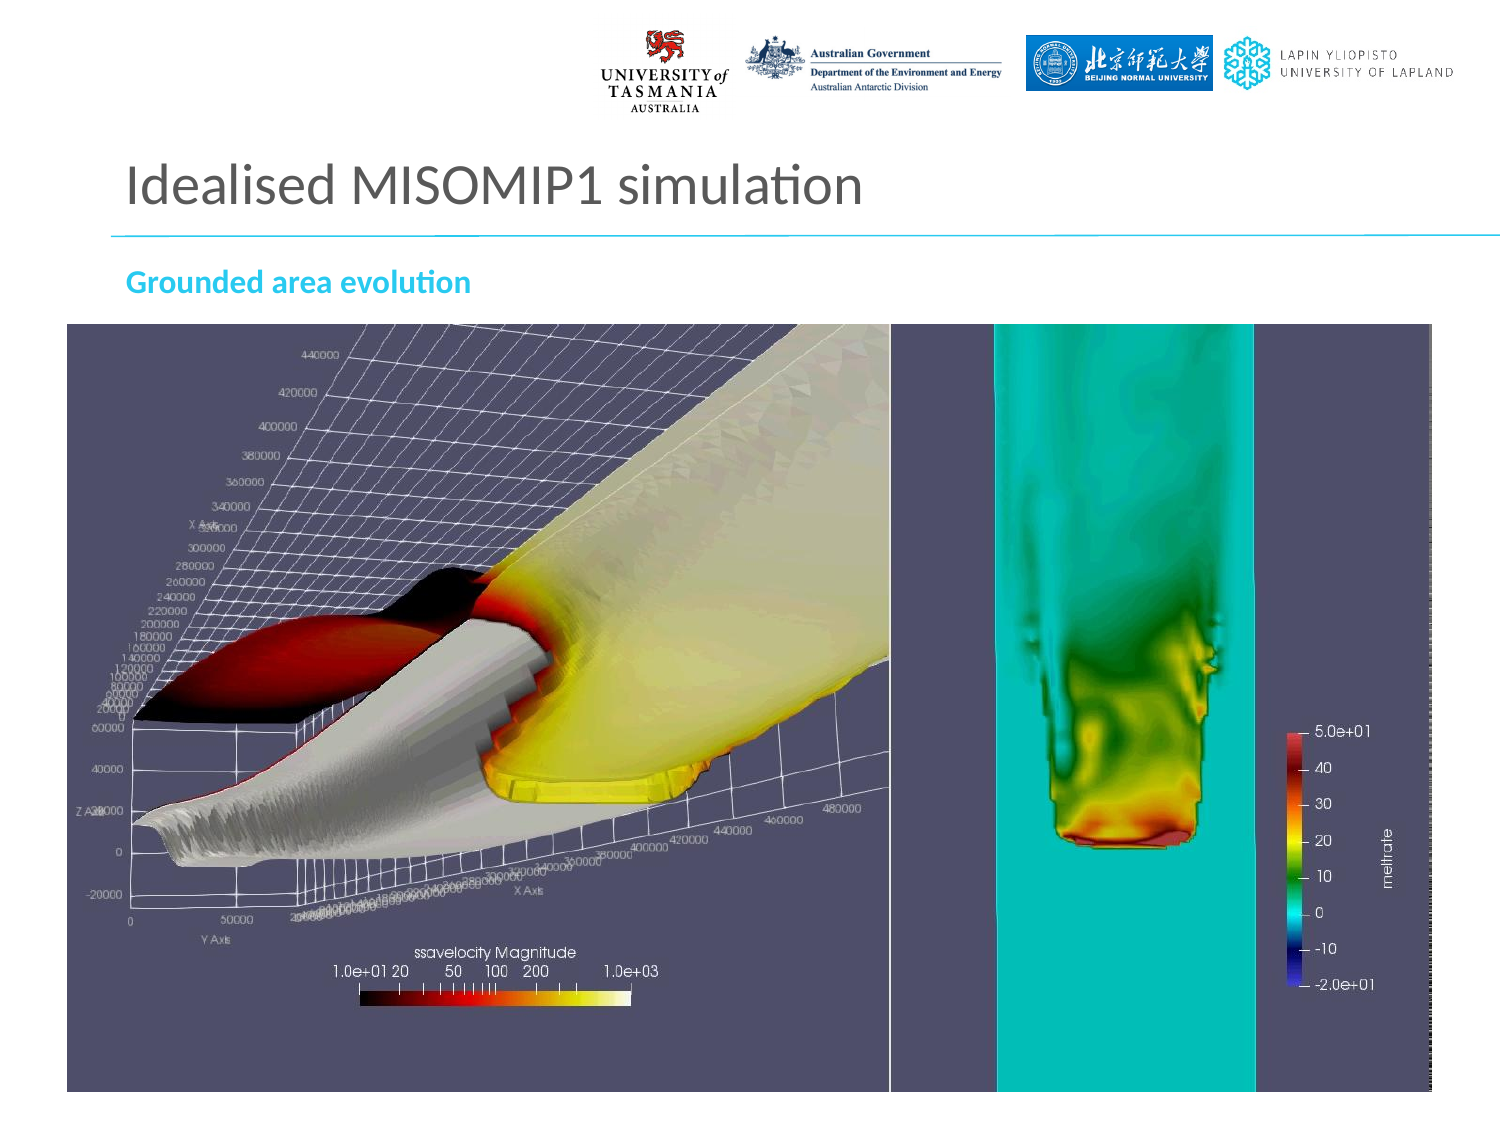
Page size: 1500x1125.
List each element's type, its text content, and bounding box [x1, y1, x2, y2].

text_box Idealised MISOMIP1 simulation [110, 138, 890, 225]
text_box Grounded area evolution [110, 252, 637, 309]
picture [67, 324, 1433, 1092]
picture [593, 13, 1011, 120]
picture [1026, 26, 1465, 100]
